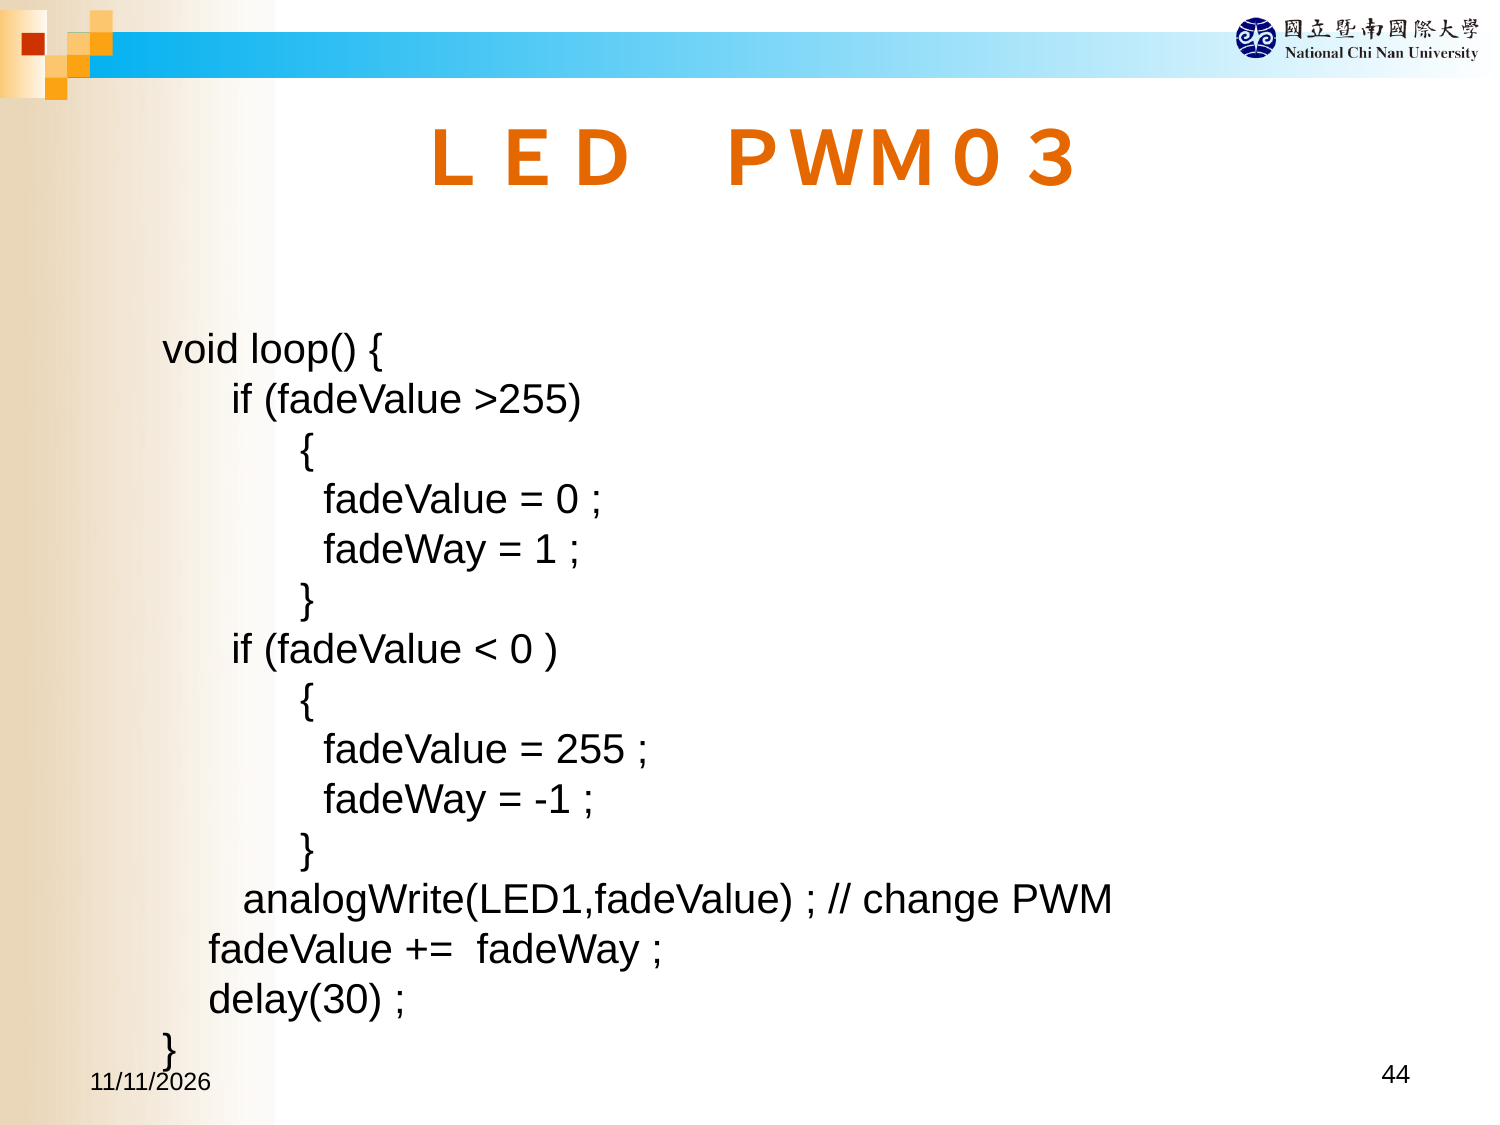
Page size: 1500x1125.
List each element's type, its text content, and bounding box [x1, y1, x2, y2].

title ＬＥＤ ＰＷＭ０３ [76, 42, 1427, 268]
text_box 2017/9/30 [75, 1024, 425, 1103]
text_box void loop() { if (fadeValue >255) { fadeValue = 0 ; fadeWay = 1 ; } if (fadeValue < 0 ) { fadeValue = 255 ; fadeWay = -1 ; } analogWrite(LED1,fadeValue) ; // change PWM fadeValue += fadeWay ; delay(30) ; } [147, 314, 1365, 1080]
text_box 44 [1074, 1024, 1425, 1100]
picture [1234, 10, 1485, 67]
